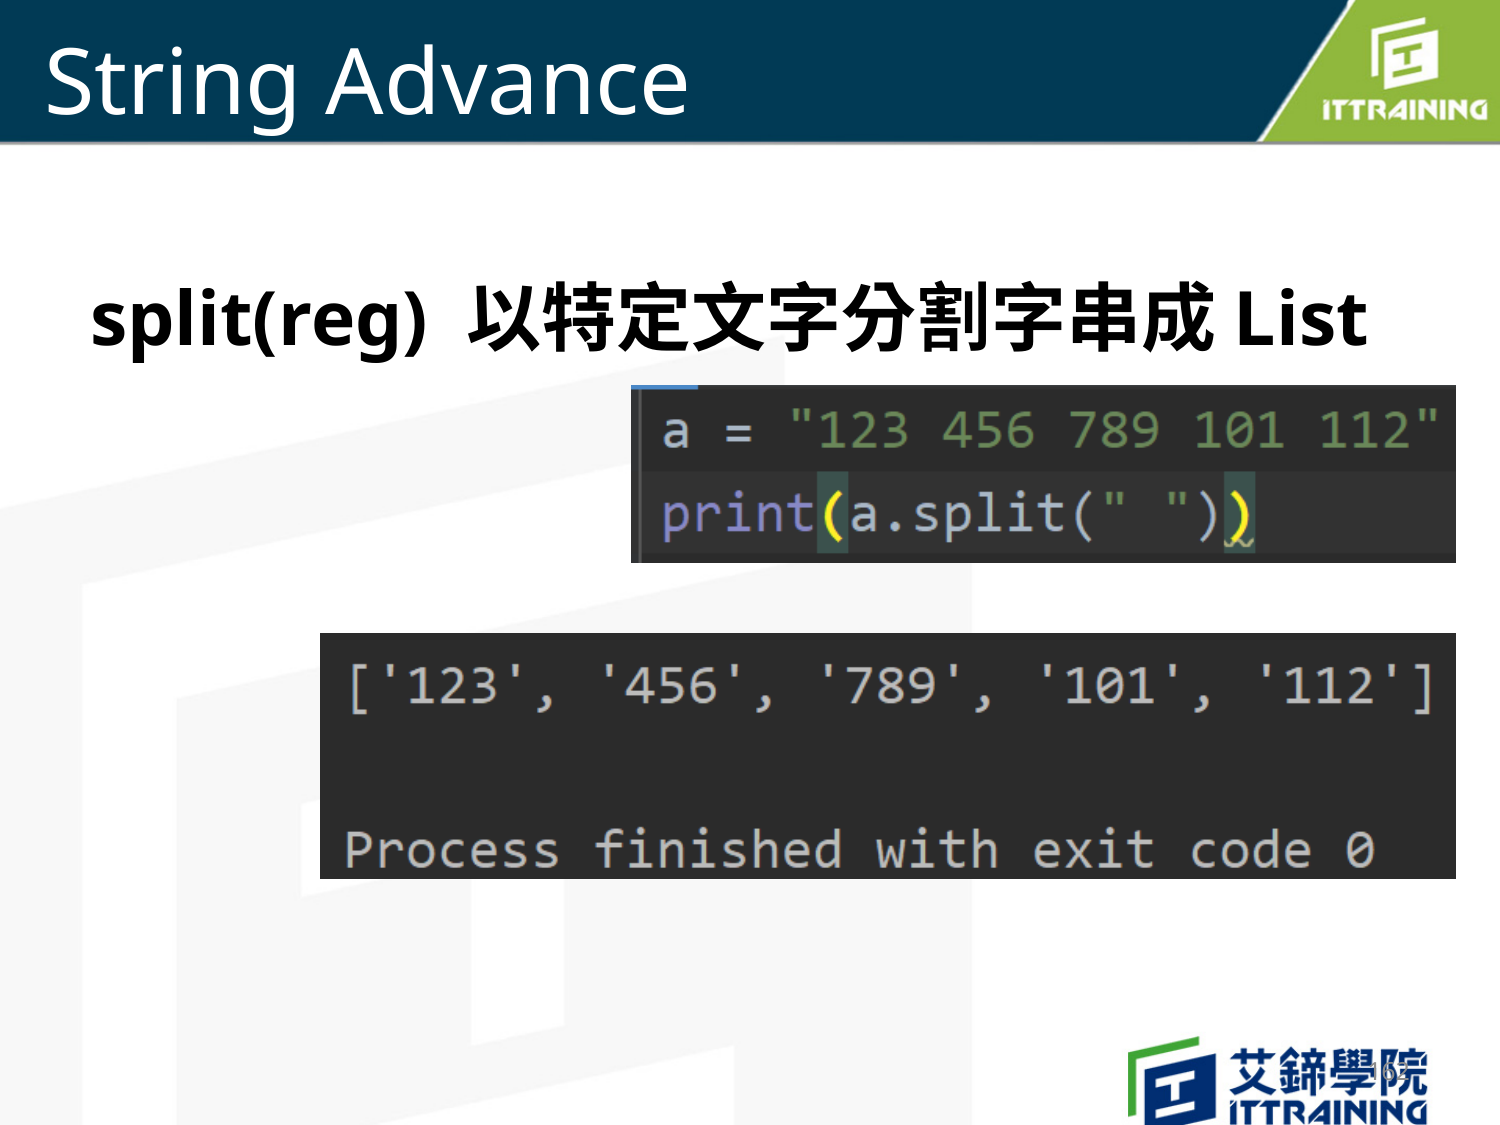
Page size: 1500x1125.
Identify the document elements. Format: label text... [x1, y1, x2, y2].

slide_number 162 [1074, 1042, 1425, 1103]
title String Advance [29, 0, 1380, 172]
list split(reg) 以特定文字分割字串成List [75, 262, 1425, 1005]
picture [0, 0, 1500, 1125]
